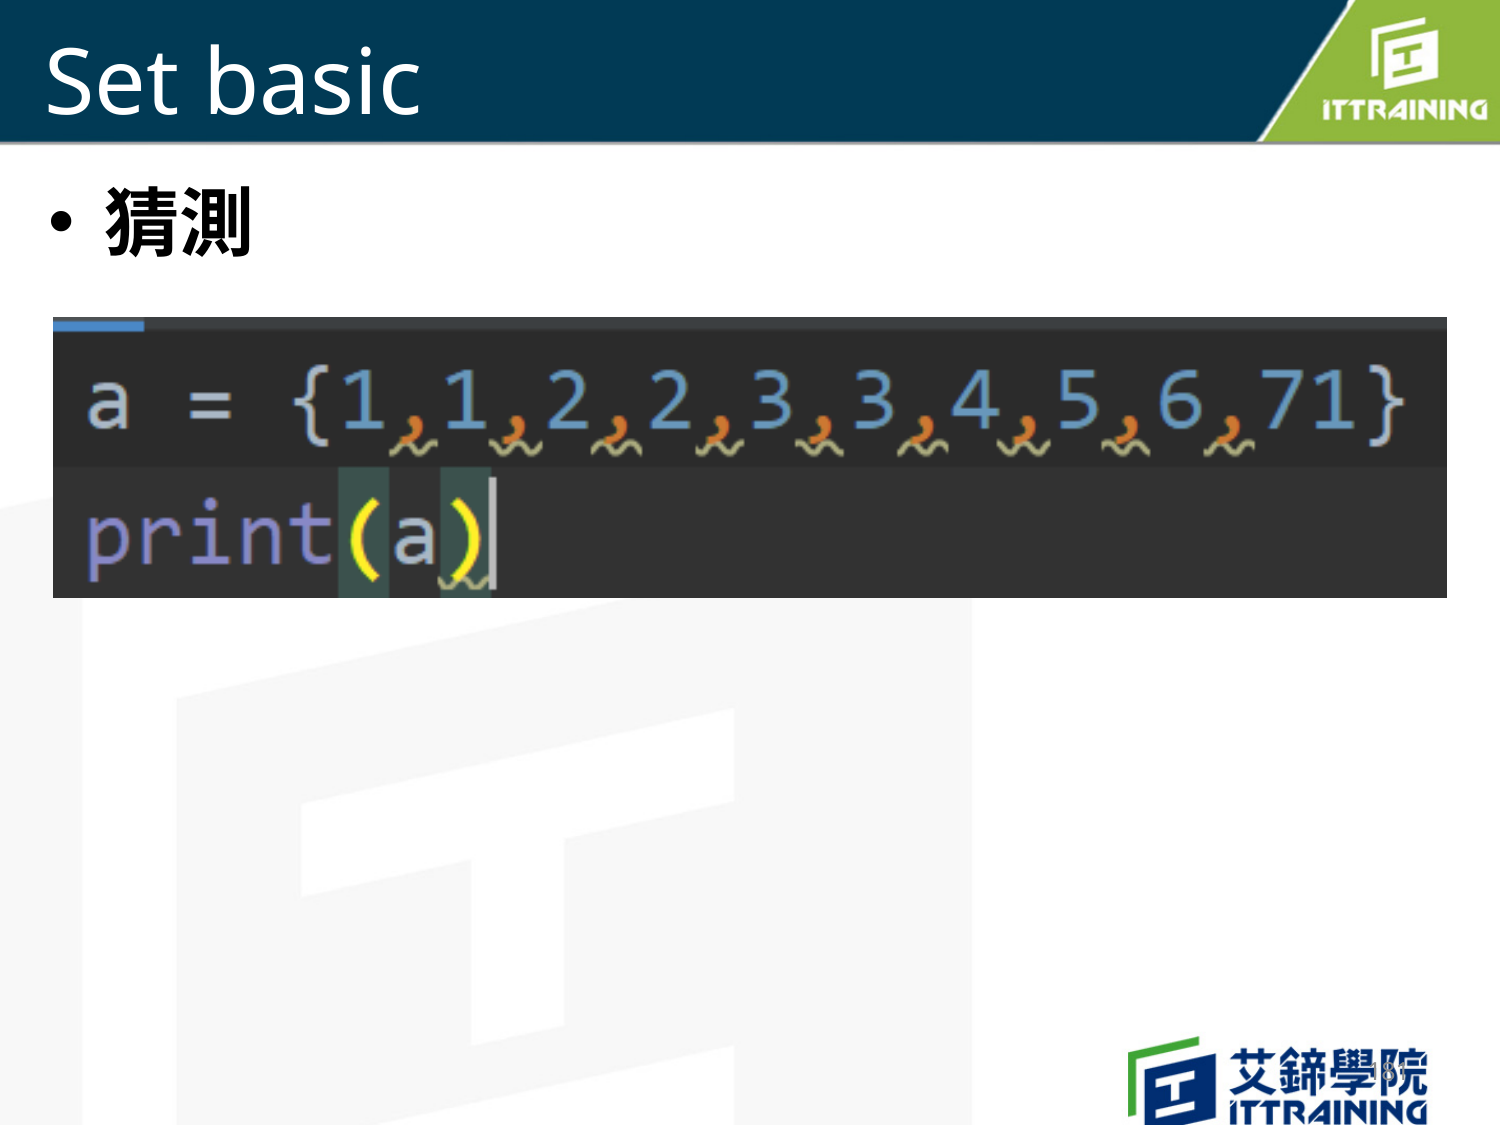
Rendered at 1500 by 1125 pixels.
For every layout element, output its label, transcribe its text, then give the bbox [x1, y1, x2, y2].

title Set basic [29, 0, 1380, 172]
slide_number 181 [1074, 1042, 1425, 1103]
list 猜測 [33, 168, 1418, 911]
picture [0, 0, 1500, 1125]
